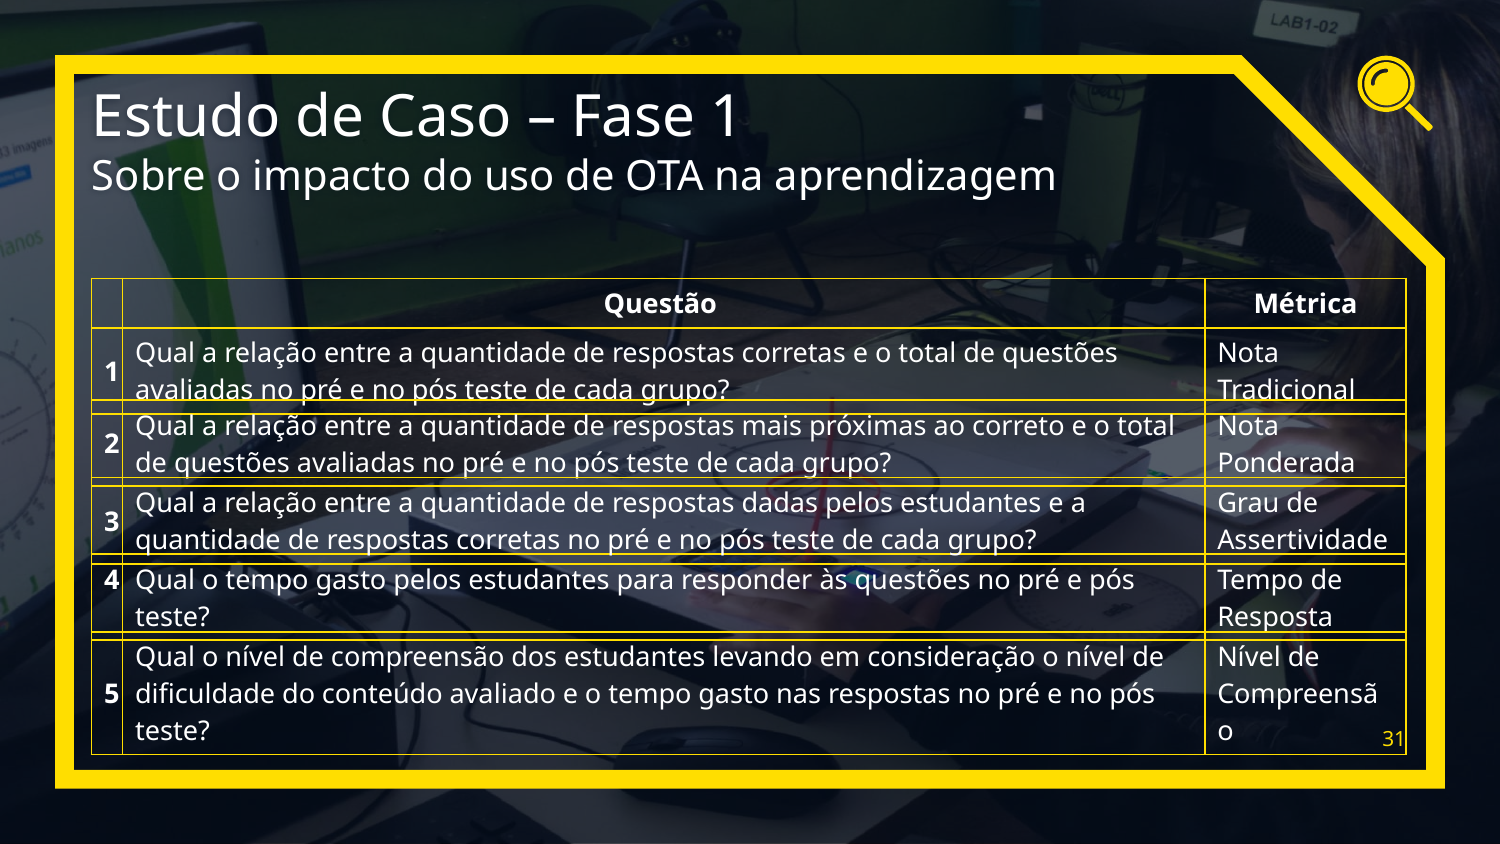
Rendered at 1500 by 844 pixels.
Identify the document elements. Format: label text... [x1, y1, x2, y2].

table_header 4 [92, 565, 122, 631]
table_header Métrica [1206, 279, 1405, 327]
table_header Grau de Assertividade [1206, 478, 1405, 563]
table_header [92, 279, 122, 327]
table_header Qual a relação entre a quantidade de respostas mais próximas ao correto e o total de questões avaliadas no pré e no pós teste de cada grupo? [123, 401, 1204, 477]
title Estudo de Caso – Fase 1 Sobre o impacto do uso de OTA na aprendizagem [91, 69, 1227, 199]
table_header Tempo de Resposta [1206, 565, 1405, 631]
table_header Nota Ponderada [1206, 401, 1405, 477]
table_cell Nota Tradicional [1206, 329, 1405, 399]
table_header Qual a relação entre a quantidade de respostas dadas pelos estudantes e a quantidade de respostas corretas no pré e no pós teste de cada grupo? [123, 478, 1204, 563]
table_header Qual o nível de compreensão dos estudantes levando em consideração o nível de dificuldade do conteúdo avaliado e o tempo gasto nas respostas no pré e no pós teste? [123, 633, 1204, 754]
table_header 5 [92, 633, 122, 754]
table_header Nível de Compreensão [1206, 633, 1405, 754]
table_header 2 [92, 401, 122, 477]
table_cell Qual a relação entre a quantidade de respostas corretas e o total de questões avaliadas no pré e no pós teste de cada grupo? [123, 329, 1204, 399]
table_header 3 [92, 478, 122, 563]
picture [0, 0, 1500, 844]
table_header Qual o tempo gasto pelos estudantes para responder às questões no pré e pós teste? [123, 565, 1204, 631]
table_header Questão [123, 279, 1204, 327]
table_cell 1 [92, 329, 122, 399]
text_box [1357, 55, 1433, 132]
